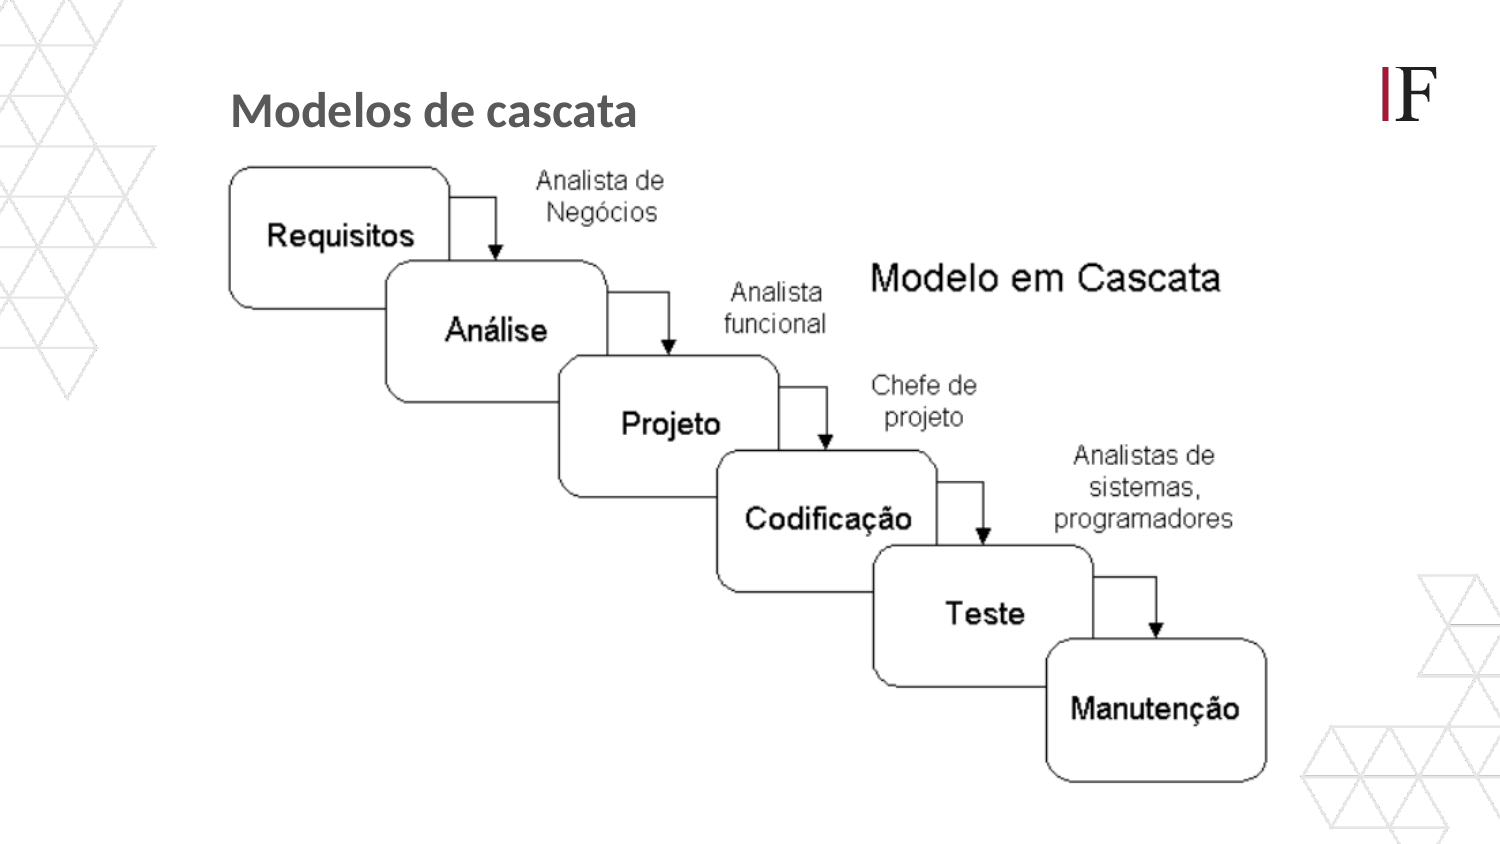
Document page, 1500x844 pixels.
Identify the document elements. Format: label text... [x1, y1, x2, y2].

text_box Modelos de cascata [219, 72, 1158, 143]
picture [0, 0, 1500, 844]
